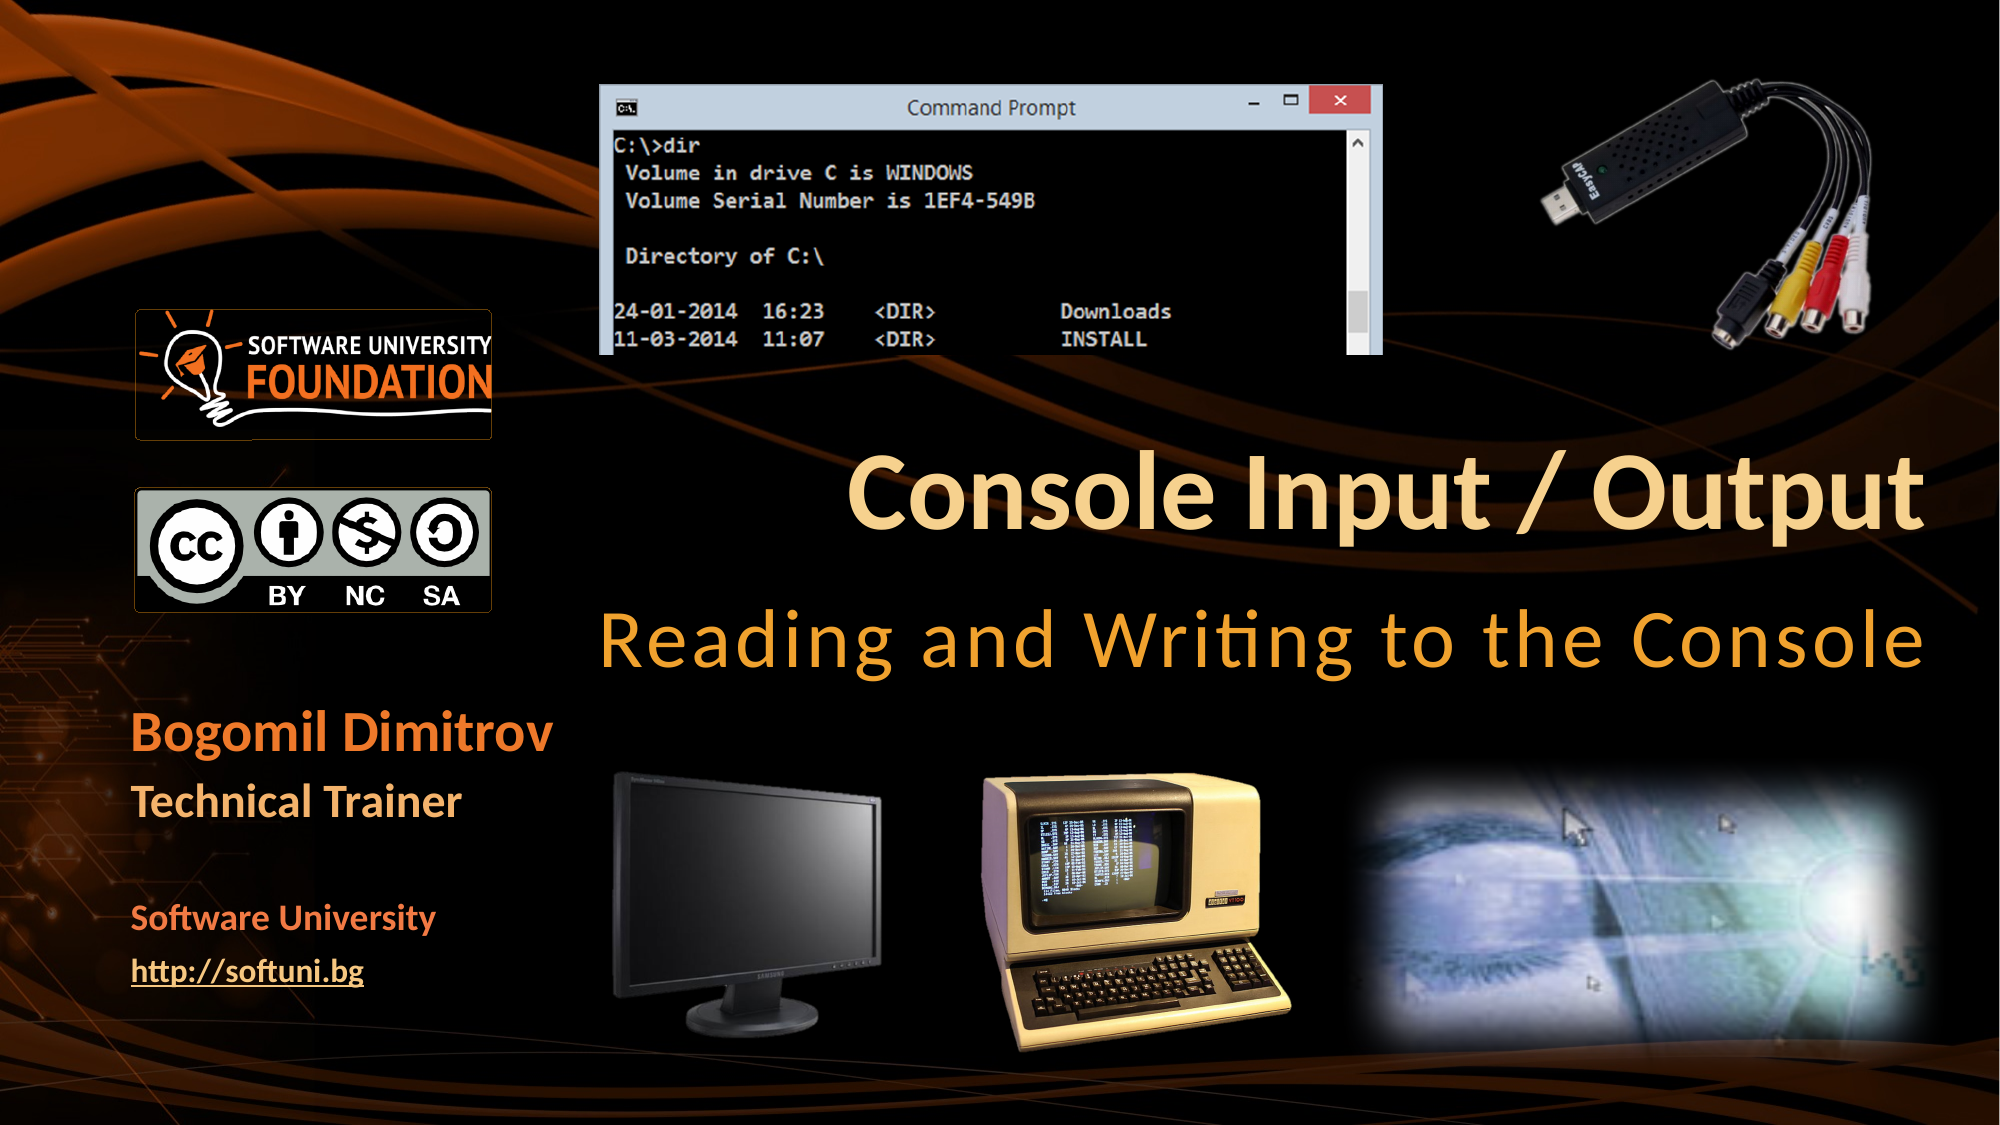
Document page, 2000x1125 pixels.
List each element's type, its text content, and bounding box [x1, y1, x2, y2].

list http://softuni.bg [124, 940, 609, 996]
picture [0, 0, 2000, 1125]
title Console Input / Output [547, 410, 1928, 577]
subtitle Reading and Writing to the Console [547, 579, 1928, 713]
list Software University [124, 884, 609, 940]
list Technical Trainer [124, 760, 648, 833]
list Bogomil Dimitrov [124, 683, 648, 760]
